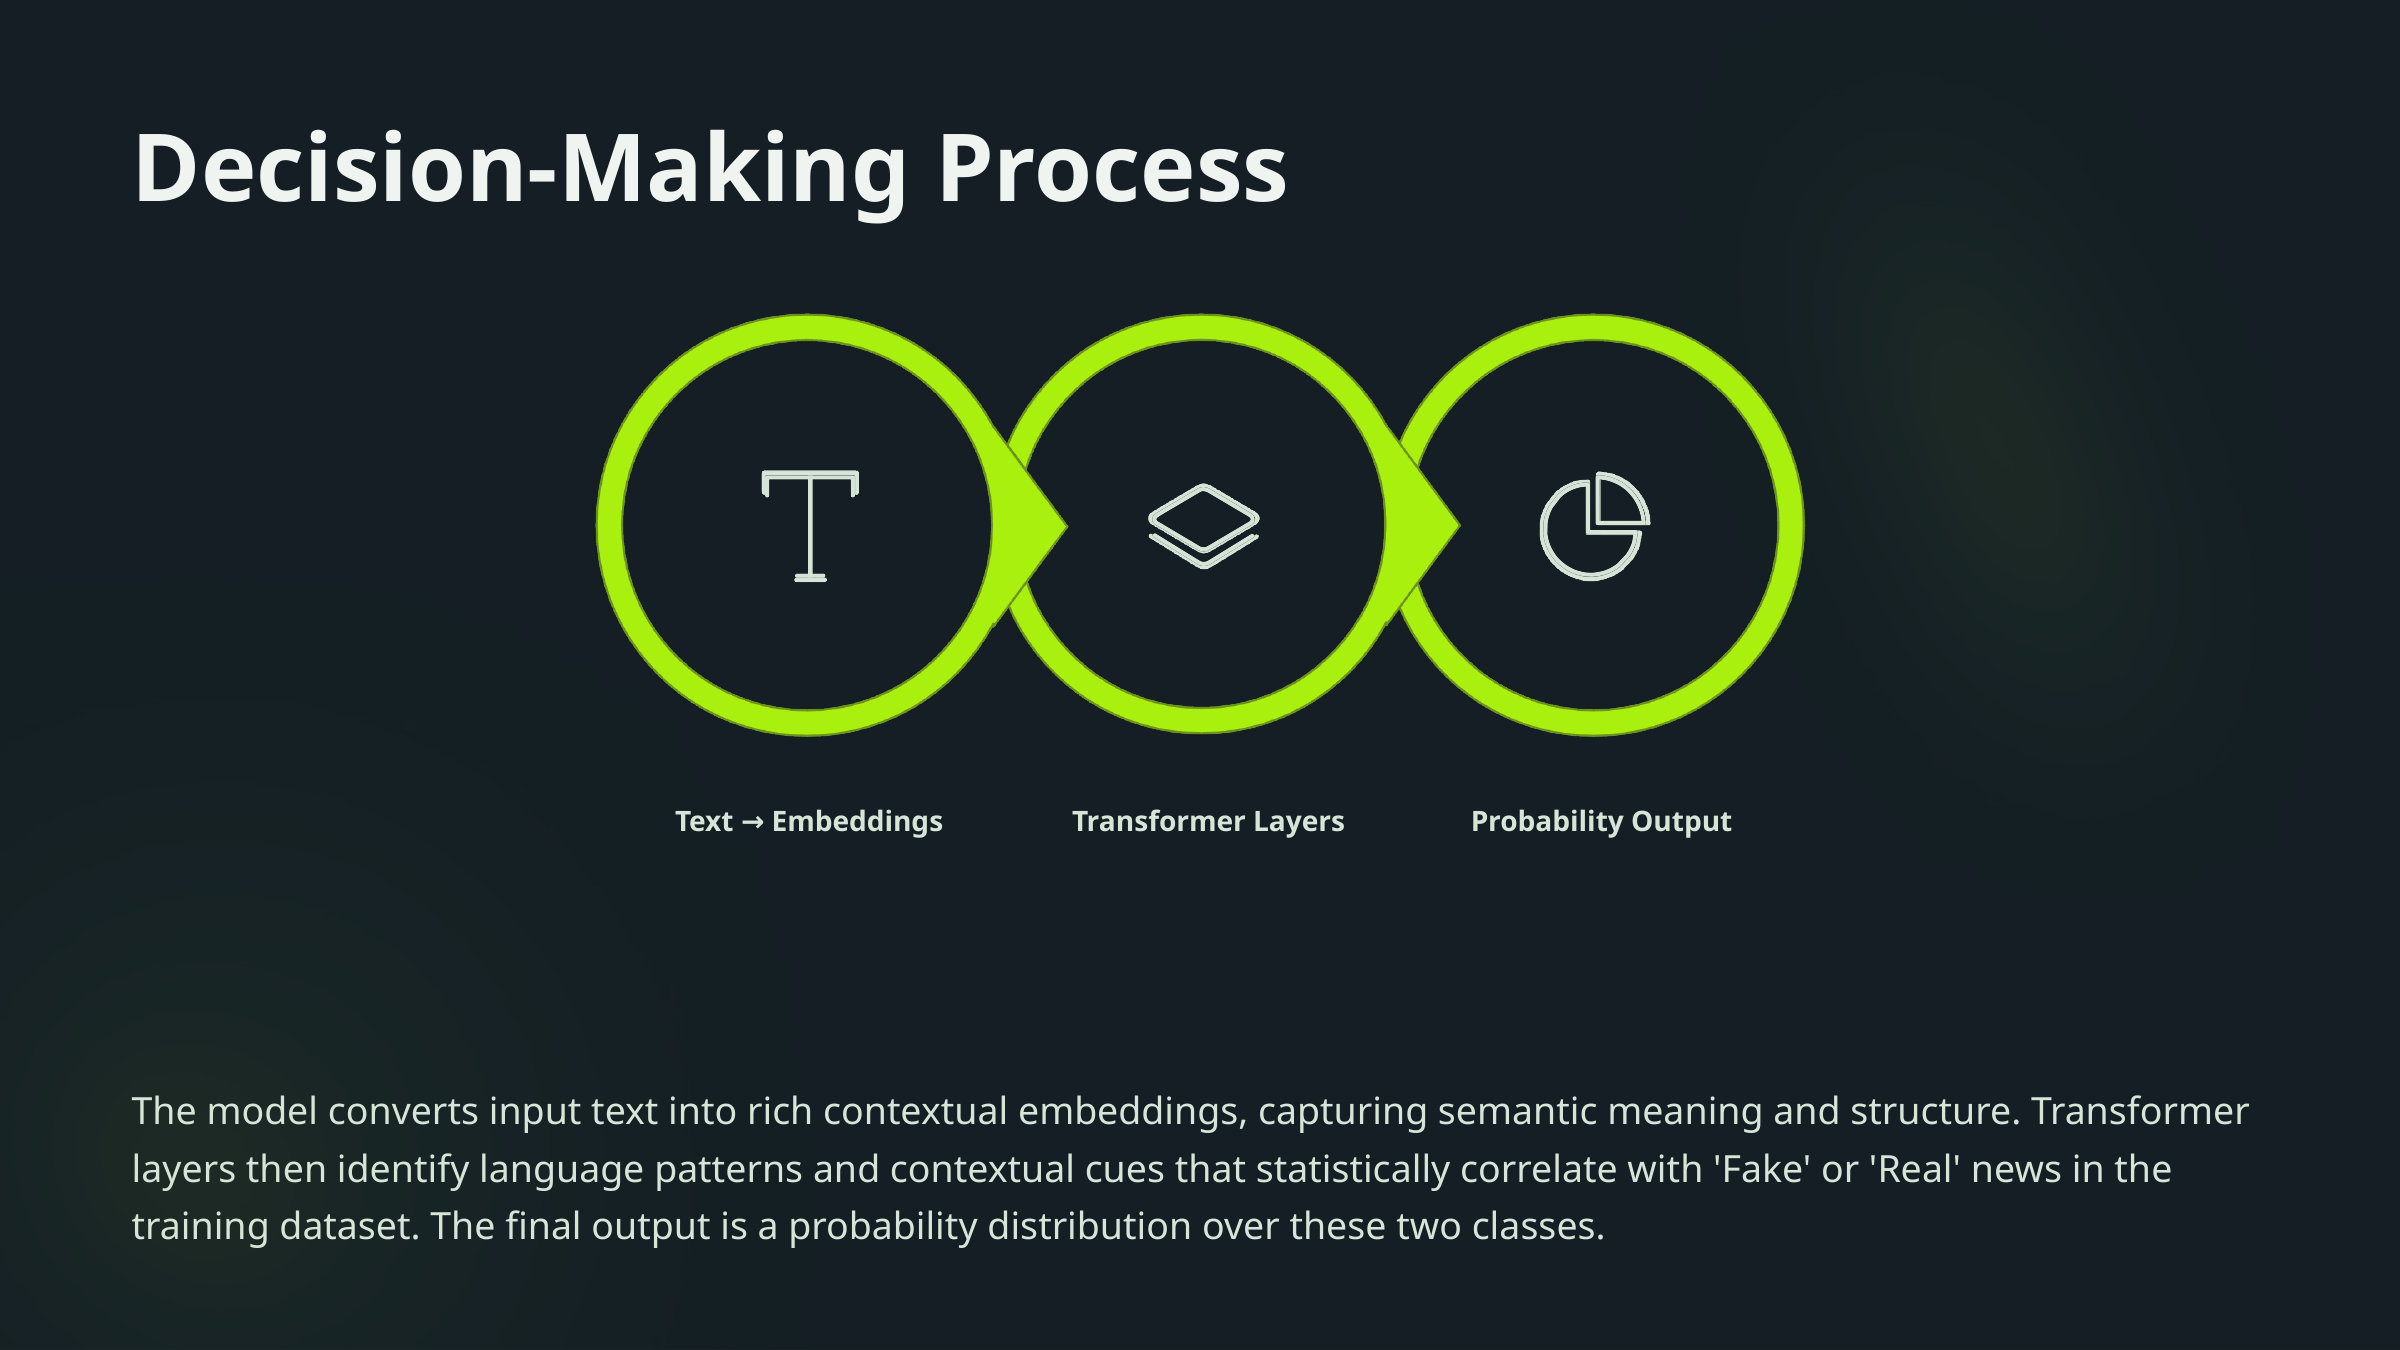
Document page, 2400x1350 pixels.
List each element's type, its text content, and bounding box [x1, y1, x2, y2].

text_box The model converts input text into rich contextual embeddings, capturing semantic meaning and structure. Transformer layers then identify language patterns and contextual cues that statistically correlate with 'Fake' or 'Real' news in the training dataset. The final output is a probability distribution over these two classes. [131, 1074, 2269, 1249]
picture [572, 290, 1828, 1036]
text_box Decision-Making Process [131, 103, 2024, 221]
